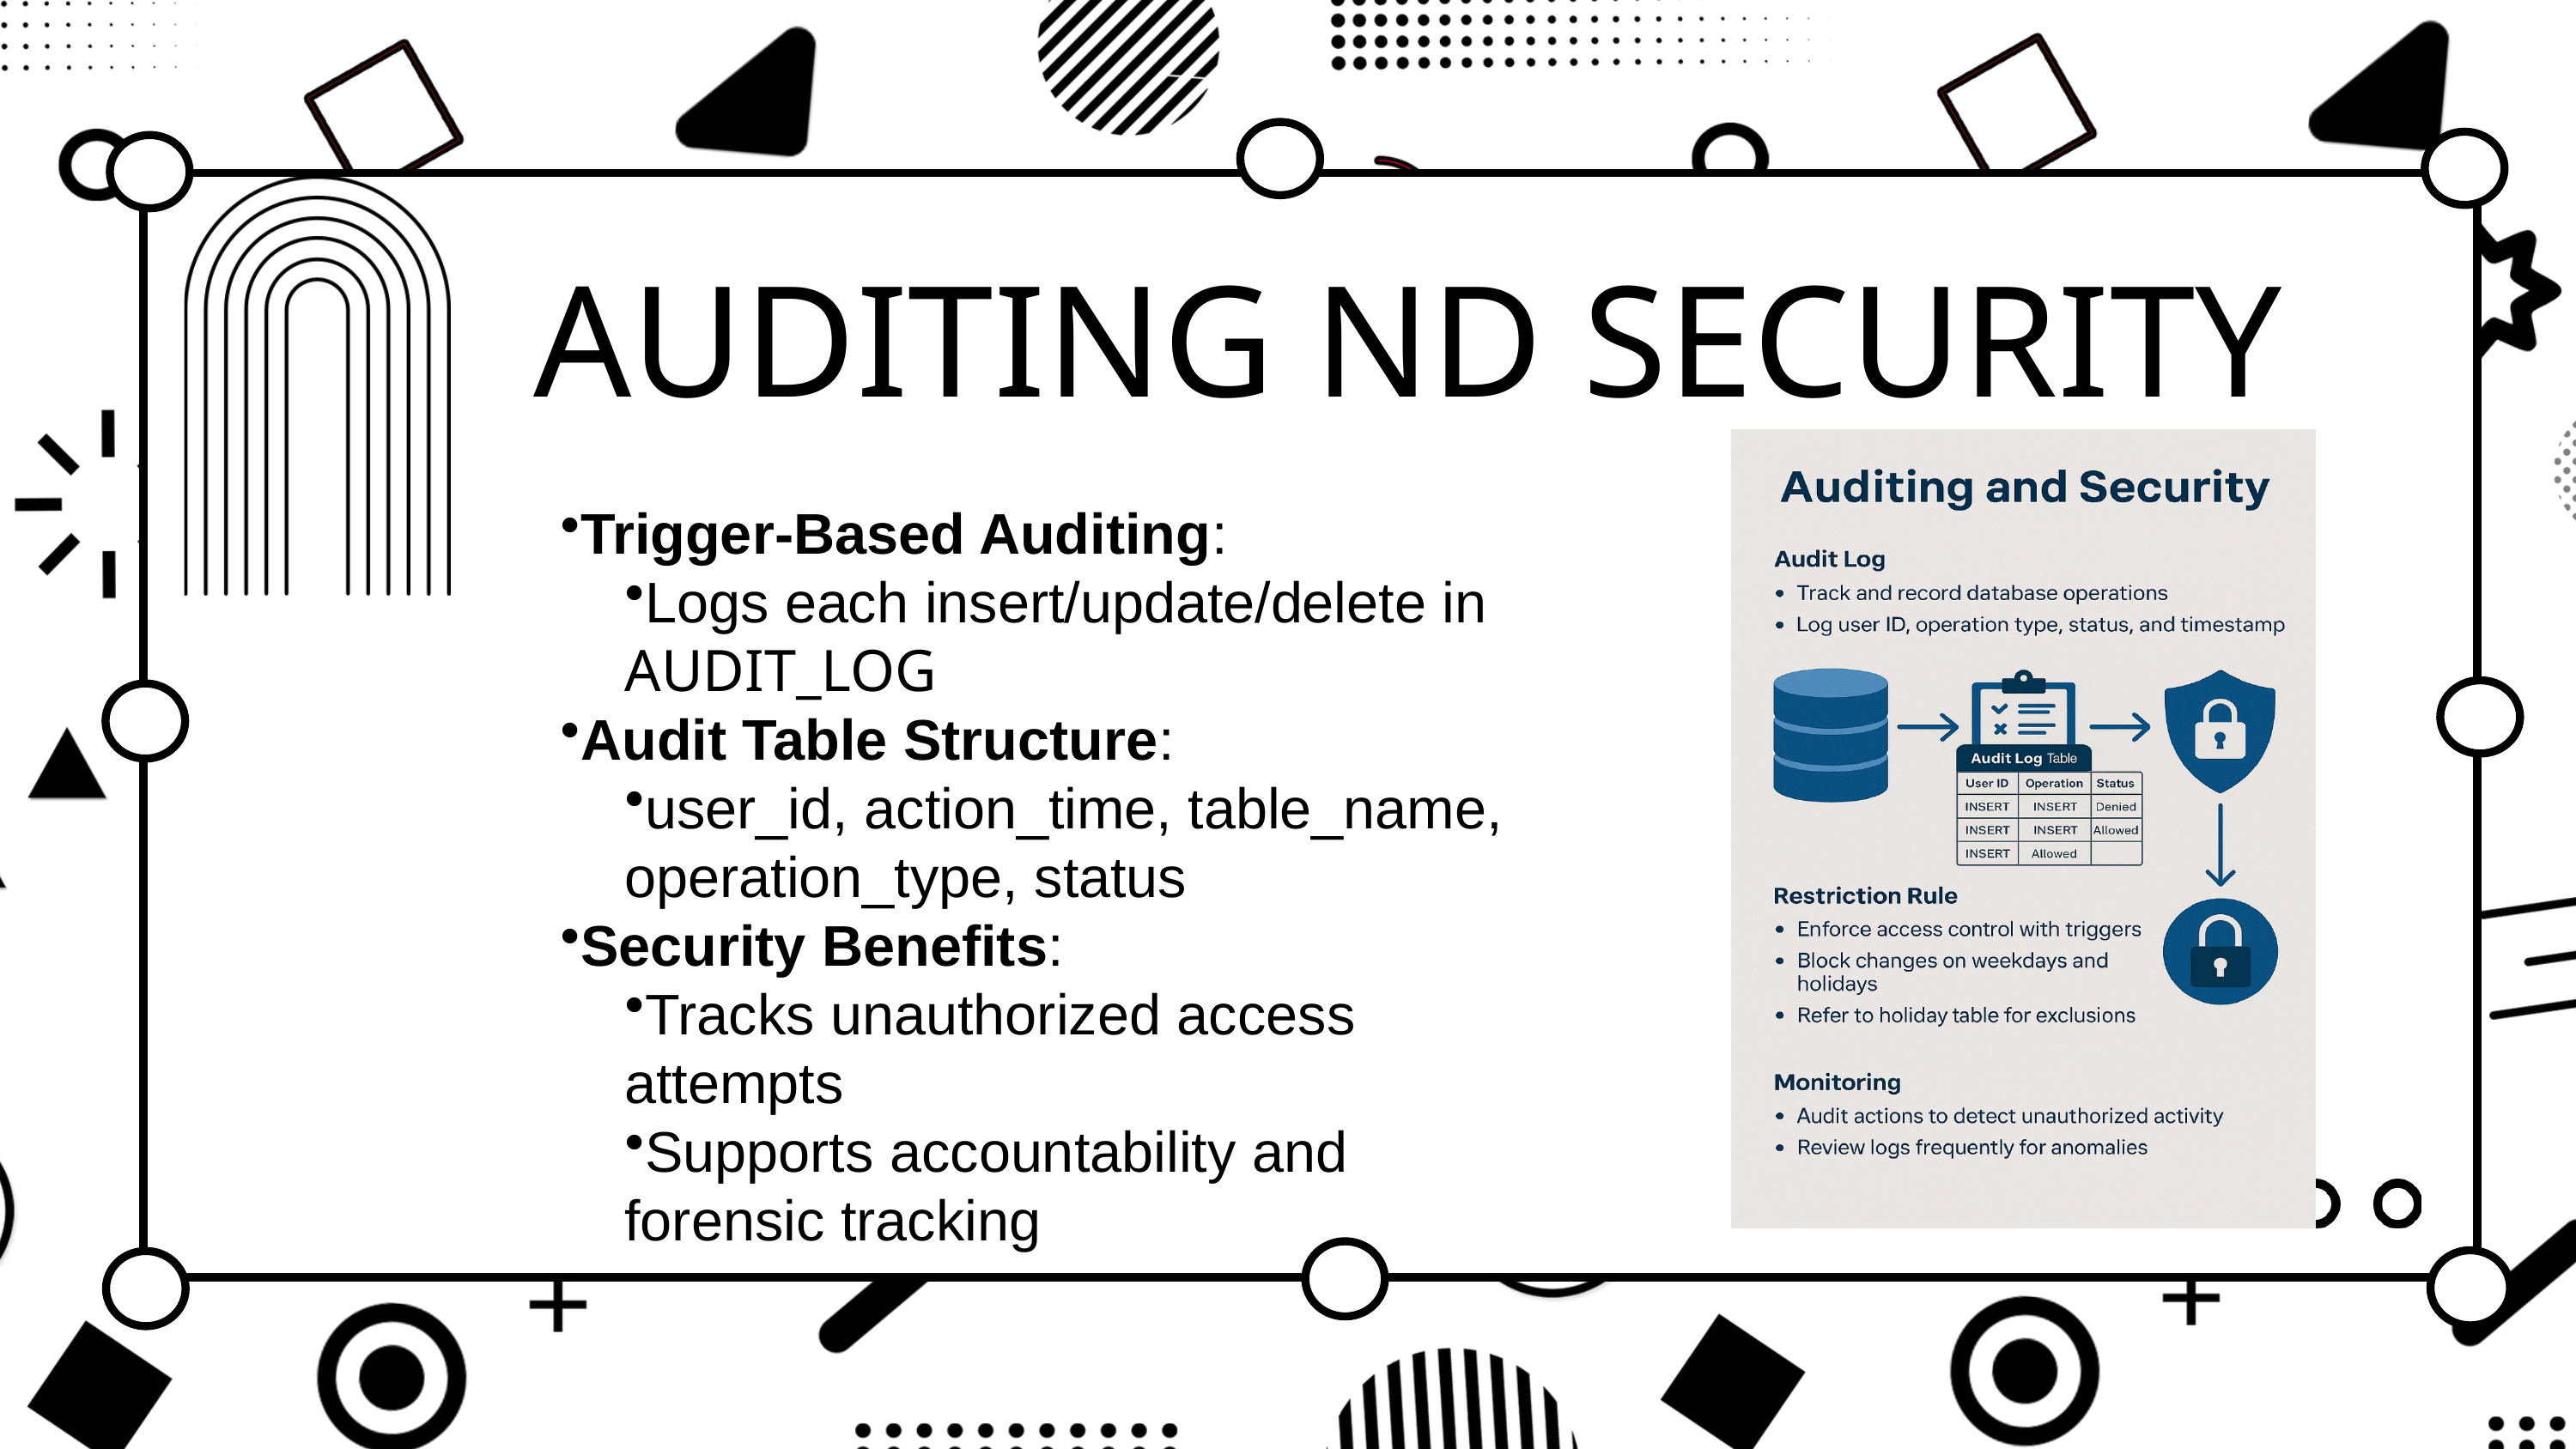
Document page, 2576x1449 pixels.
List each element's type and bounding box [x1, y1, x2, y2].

picture [1731, 429, 2316, 1228]
text_box [0, 0, 2576, 1449]
